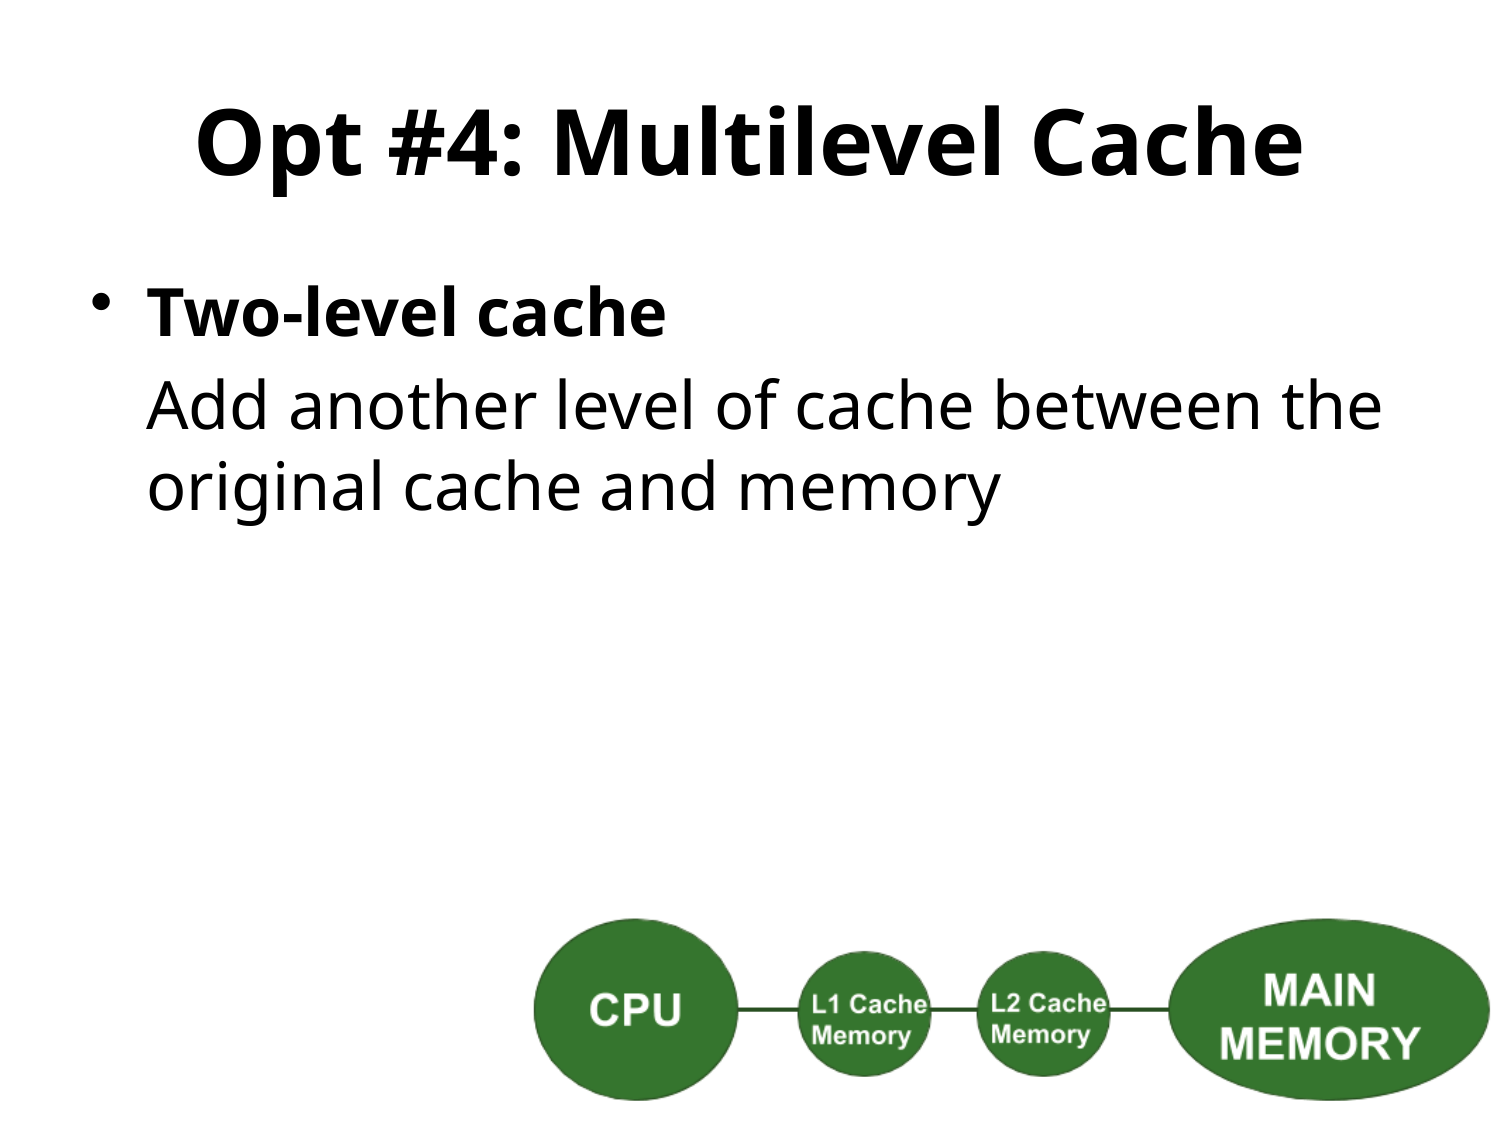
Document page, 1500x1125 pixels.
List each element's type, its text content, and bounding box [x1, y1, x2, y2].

picture [520, 899, 1500, 1125]
list Two-level cache Add another level of cache between the original cache and memory [75, 262, 1500, 1125]
title Opt #4: Multilevel Cache [0, 45, 1500, 233]
